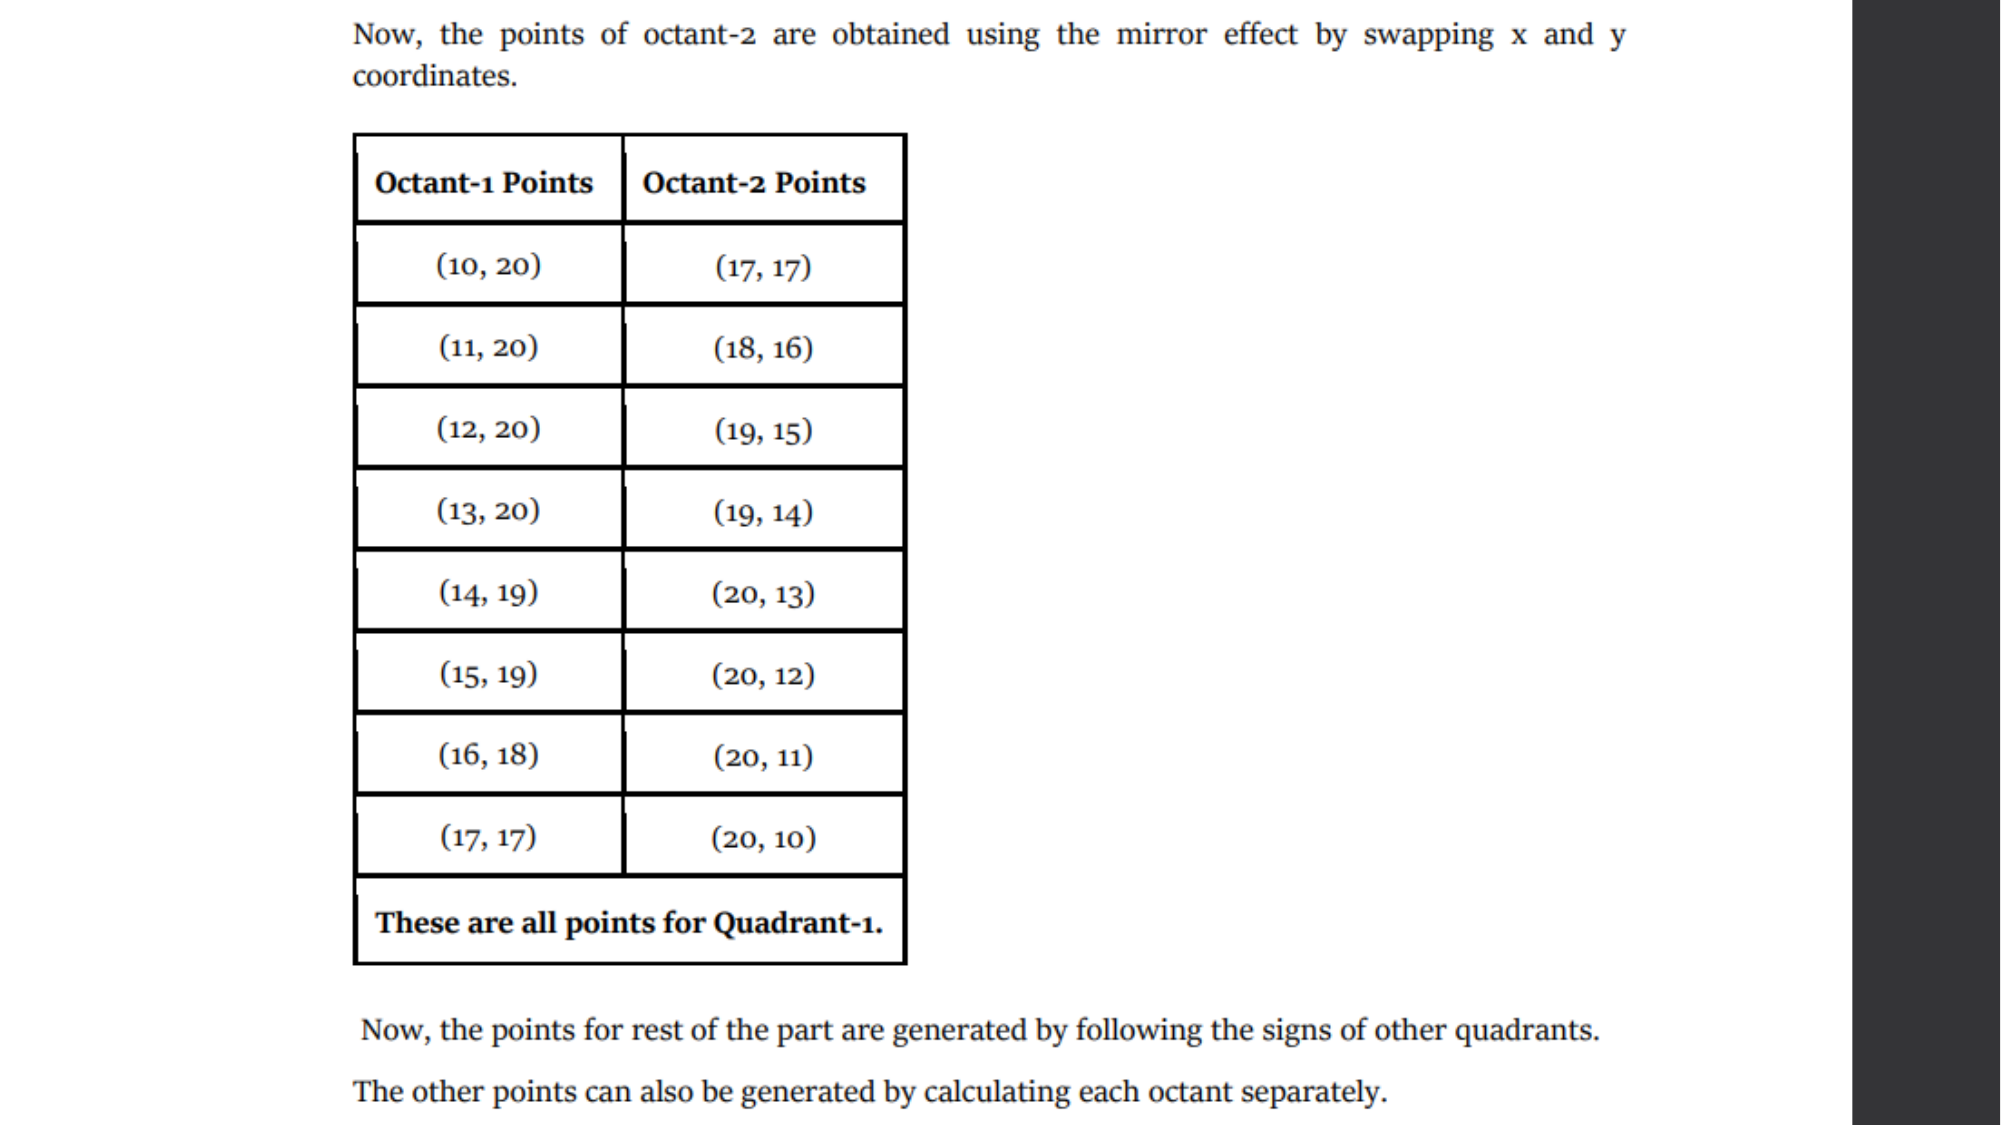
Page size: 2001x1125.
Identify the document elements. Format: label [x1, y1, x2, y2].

picture [335, 0, 1641, 1121]
